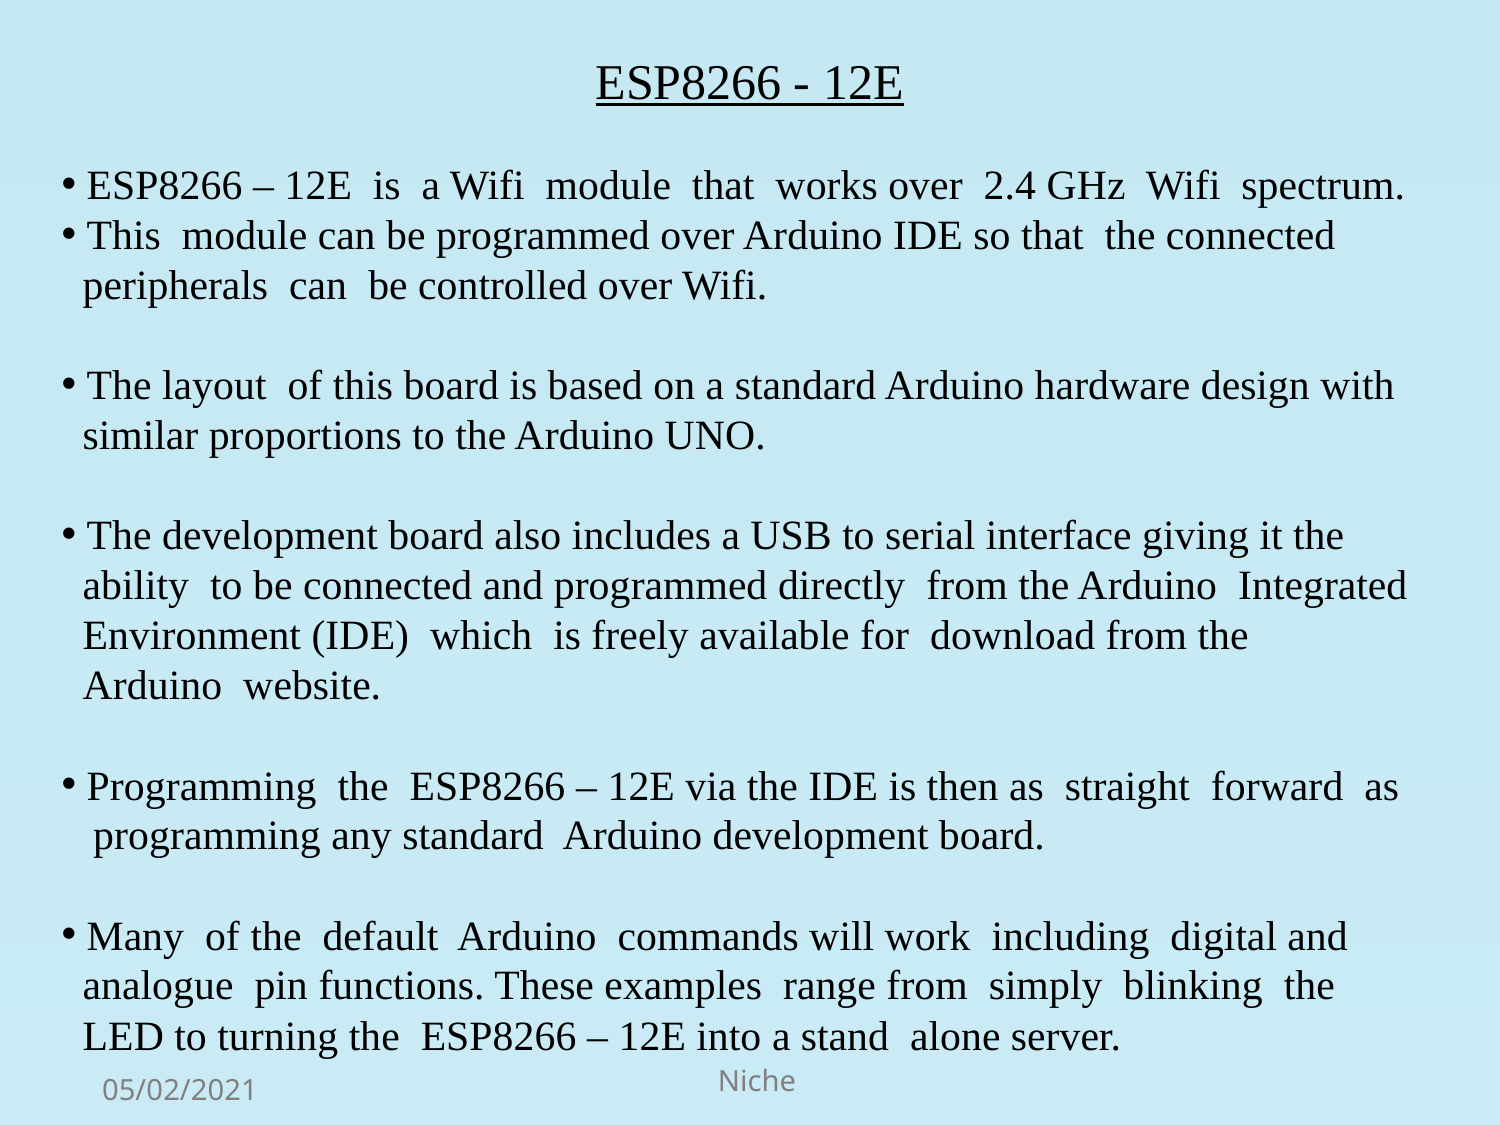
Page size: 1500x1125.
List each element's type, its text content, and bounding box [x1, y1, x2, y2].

slide_number 20 [1293, 965, 1388, 1025]
text_box 05/02/2021 [87, 1064, 273, 1115]
text_box ESP8266 - 12E [580, 42, 919, 118]
text_box Niche [703, 1054, 822, 1105]
text_box ESP8266 – 12E is a Wifi module that works over 2.4 GHz Wifi spectrum. This module can be programmed over Arduino IDE so that the connected peripherals can be controlled over Wifi. The layout of this board is based on a standard Arduino hardware design with similar proportions to the Arduino UNO. The development board also includes a USB to serial interface giving it the ability to be connected and programmed directly from the Arduino Integrated Environment (IDE) which is freely available for download from the Arduino website. Programming the ESP8266 – 12E via the IDE is then as straight forward as programming any standard Arduino development board. Many of the default Arduino commands will work including digital and analogue pin functions. These examples range from simply blinking the LED to turning the ESP8266 – 12E into a stand alone server. [46, 150, 1463, 1116]
